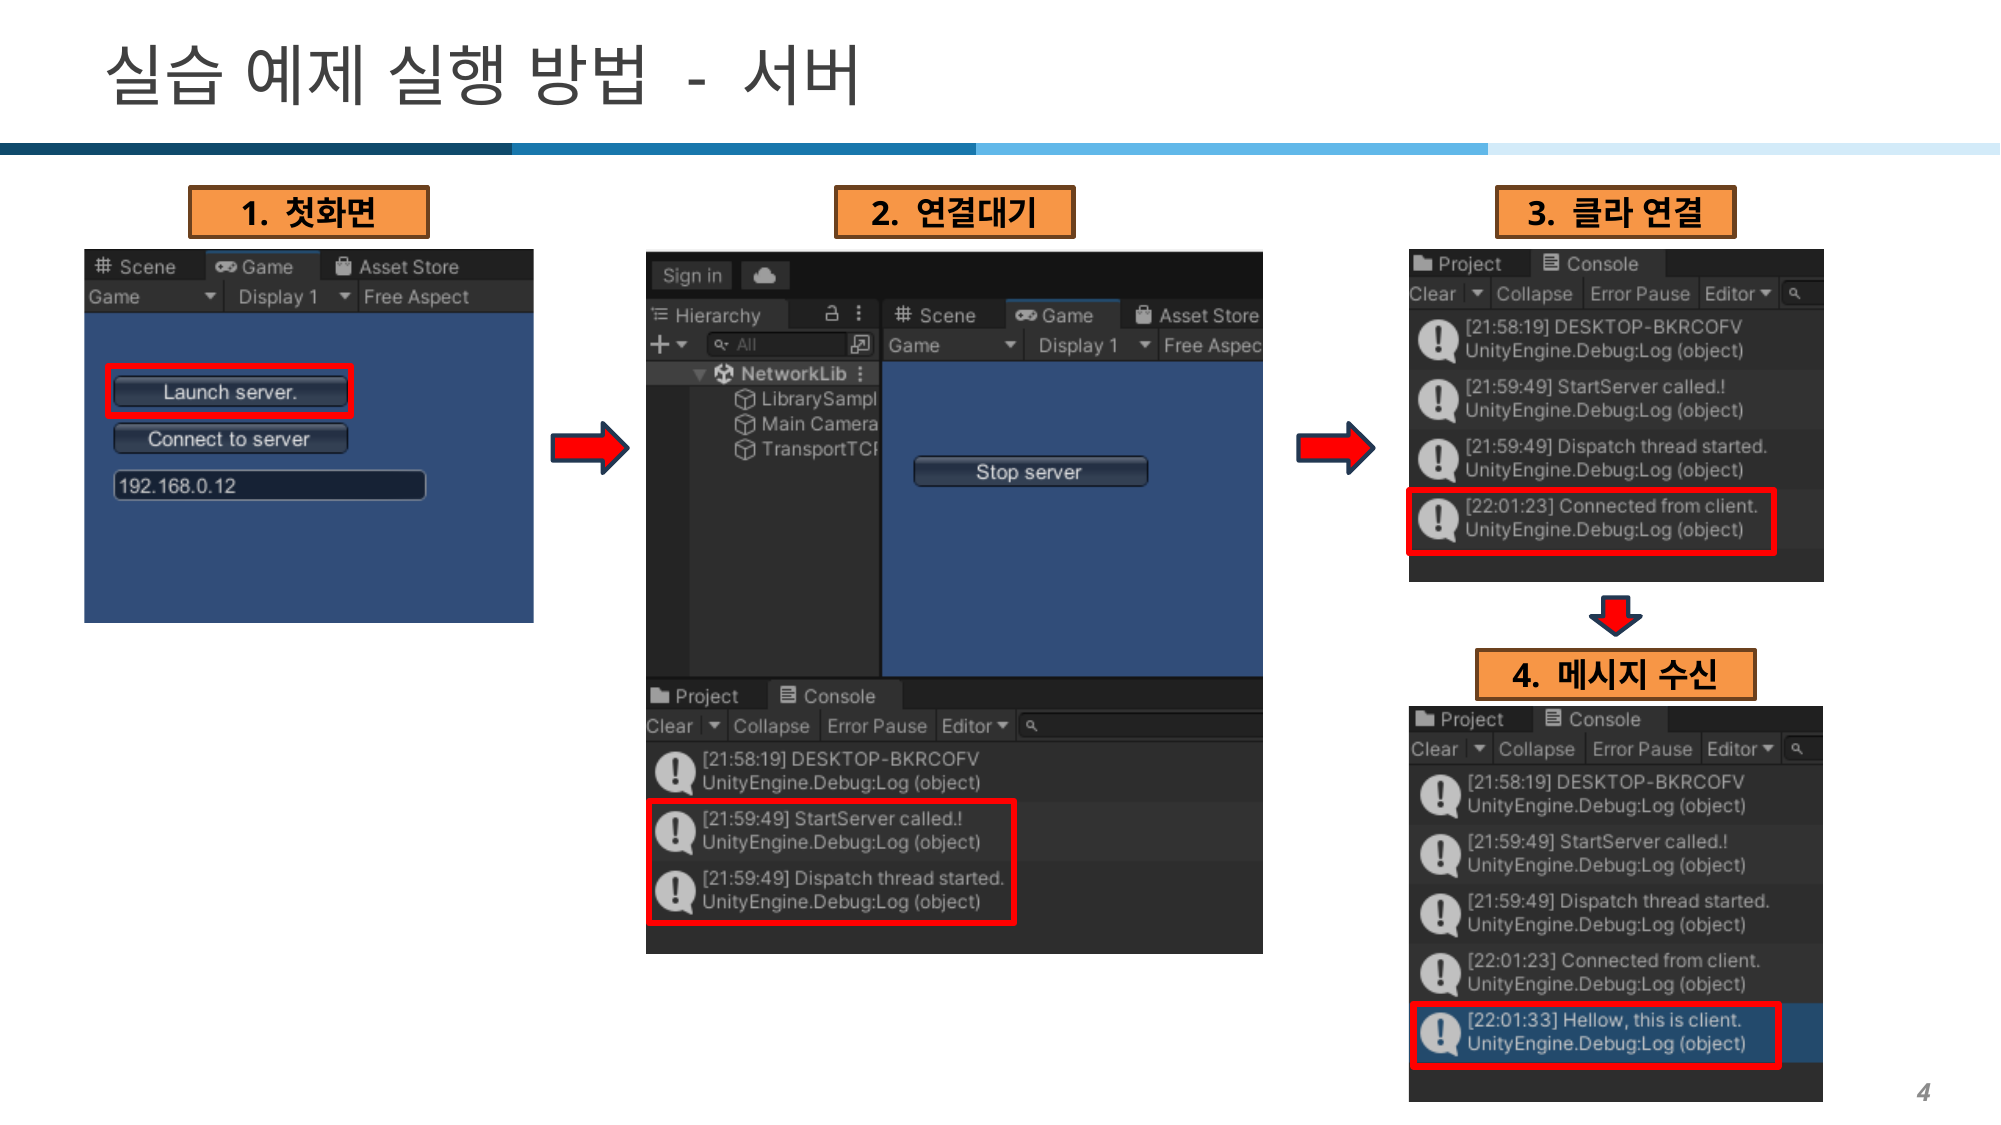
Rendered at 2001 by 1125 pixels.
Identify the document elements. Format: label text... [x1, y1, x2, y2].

text_box [1296, 421, 1376, 475]
picture [84, 249, 534, 624]
picture [1408, 706, 1824, 1102]
text_box 1. 첫화면 [188, 185, 430, 239]
text_box 3. 클라 연결 [1495, 185, 1737, 239]
picture [1409, 249, 1824, 582]
picture [646, 249, 1263, 954]
title 실습 예제 실행 방법 - 서버 [88, 22, 1920, 126]
text_box 4. 메시지 수신 [1475, 648, 1757, 701]
text_box 2. 연결대기 [834, 185, 1076, 239]
text_box [1588, 595, 1643, 637]
text_box [550, 421, 630, 475]
